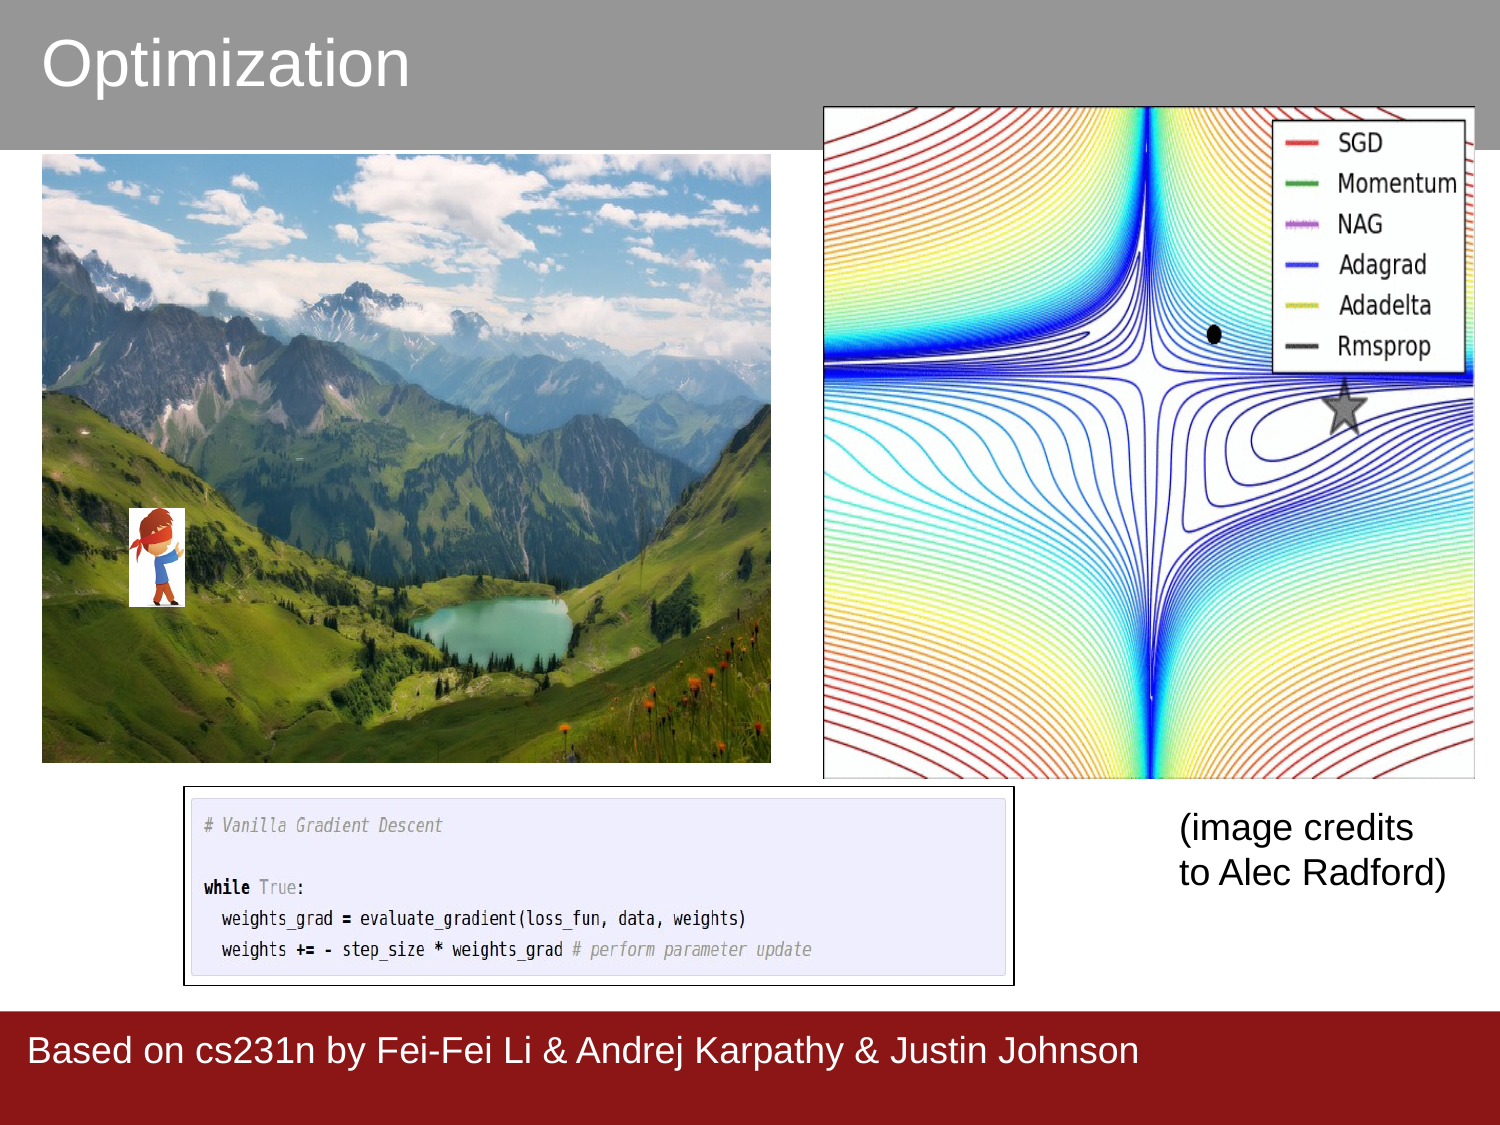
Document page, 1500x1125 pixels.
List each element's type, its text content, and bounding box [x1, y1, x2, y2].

text_box Optimization [26, 5, 676, 166]
picture [822, 106, 1476, 780]
text_box (image credits to Alec Radford) [1164, 787, 1475, 914]
picture [42, 154, 771, 763]
picture [184, 787, 1014, 985]
